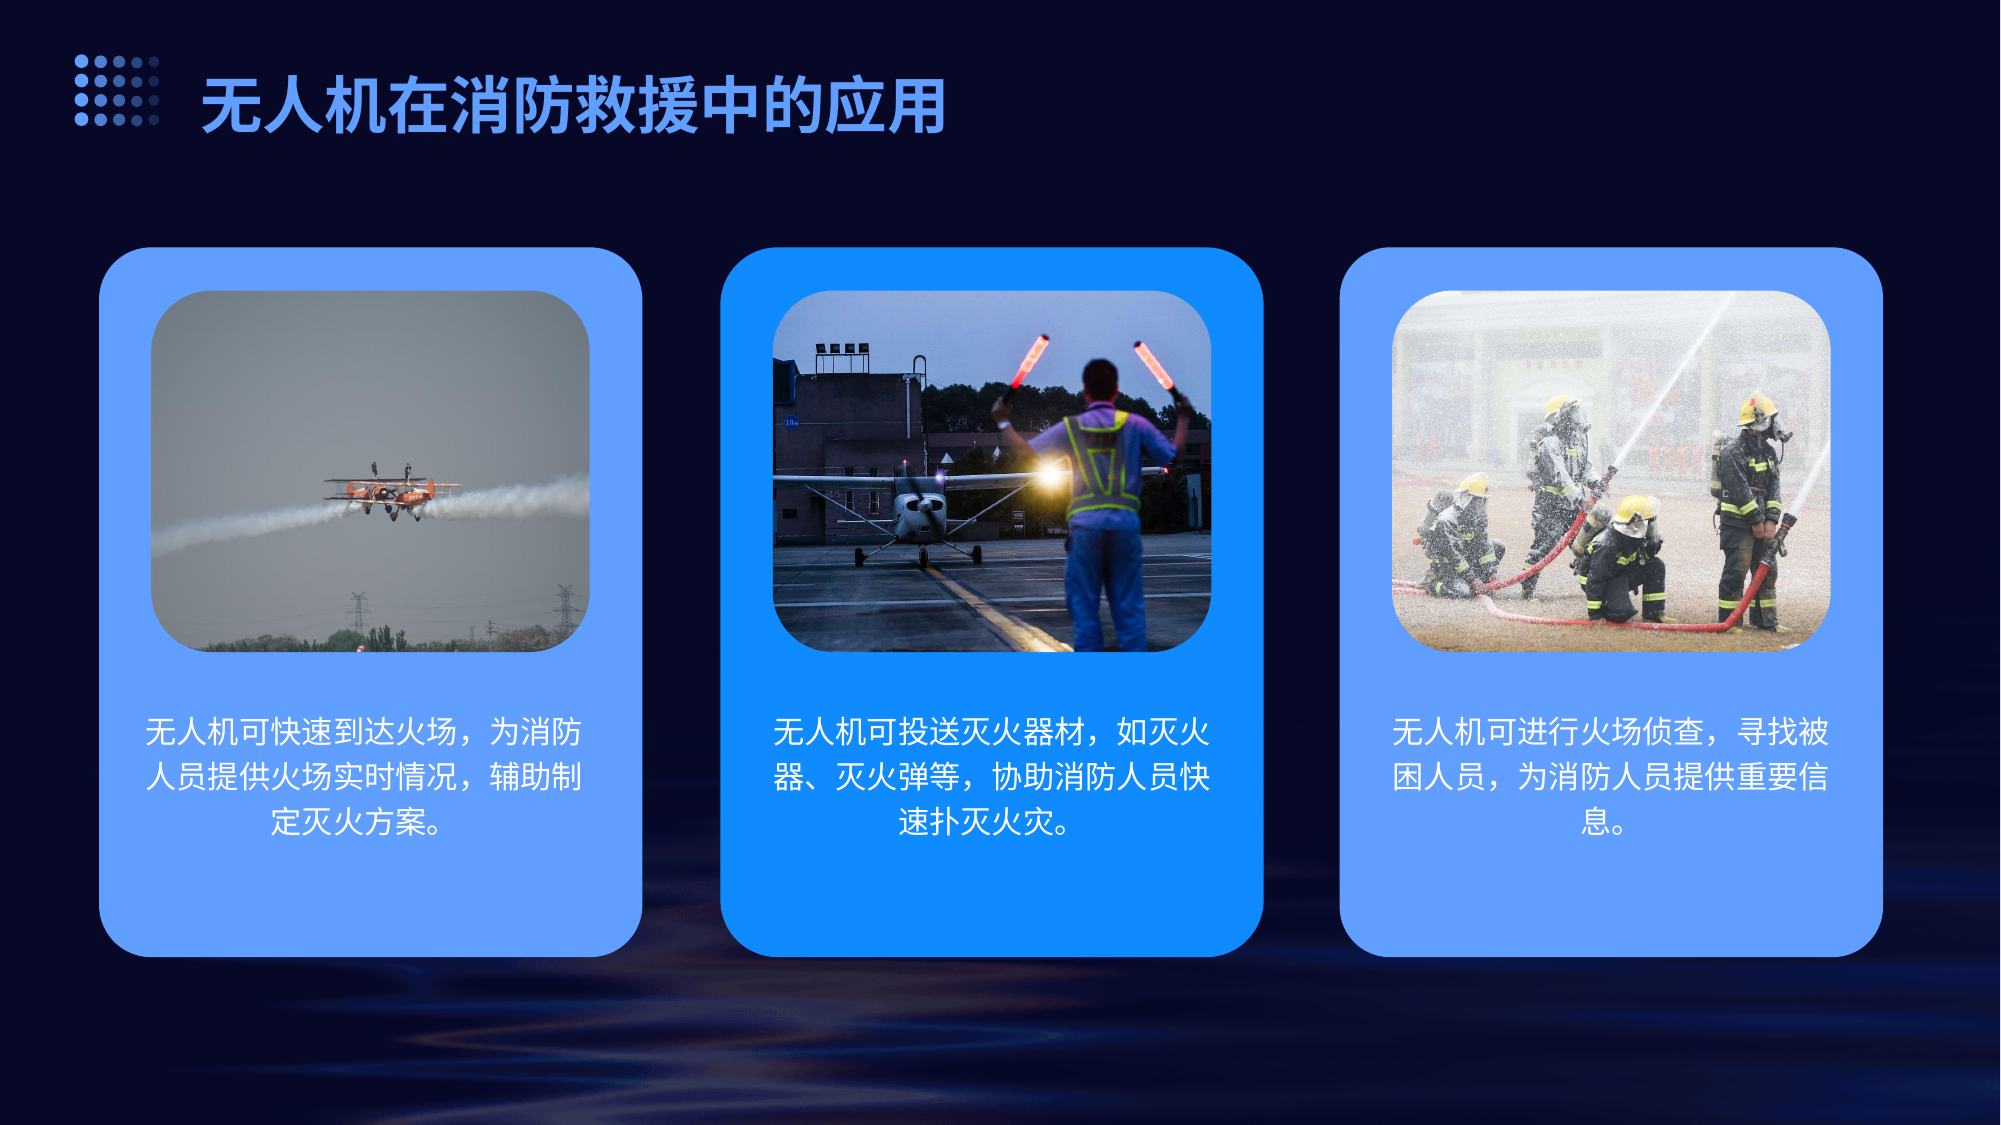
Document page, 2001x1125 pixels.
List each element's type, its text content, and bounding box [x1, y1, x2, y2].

picture [0, 0, 2001, 1125]
text_box 无人机可投送灭火器材，如灭火器、灭火弹等，协助消防人员快速扑灭火灾。 [752, 695, 1232, 849]
text_box [99, 247, 643, 958]
text_box [1339, 247, 1884, 958]
text_box 无人机可快速到达火场，为消防人员提供火场实时情况，辅助制定灭火方案。 [125, 695, 604, 849]
text_box 无人机可进行火场侦查，寻找被困人员，为消防人员提供重要信息。 [1371, 695, 1851, 849]
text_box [74, 15, 1821, 166]
text_box [720, 247, 1264, 958]
